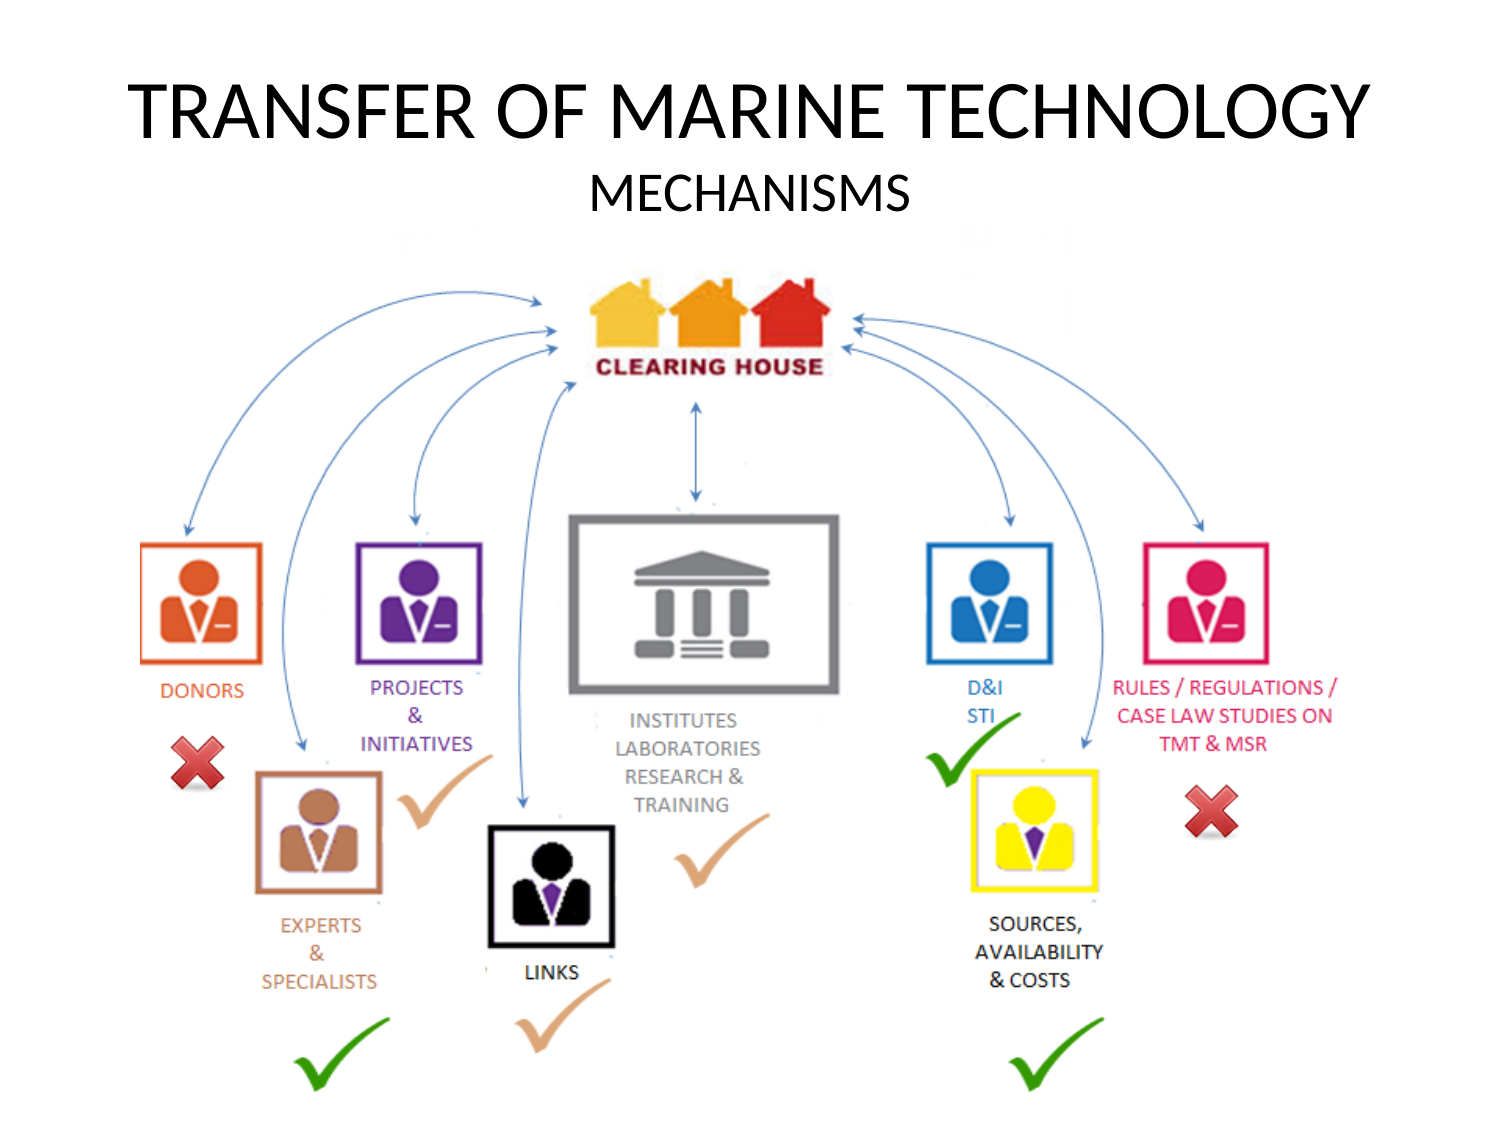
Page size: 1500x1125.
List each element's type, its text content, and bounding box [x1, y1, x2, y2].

title TRANSFER OF MARINE TECHNOLOGY MECHANISMS [75, 45, 1425, 233]
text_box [292, 853, 1109, 1097]
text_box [162, 727, 1245, 845]
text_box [292, 709, 1109, 726]
picture [140, 99, 1360, 1026]
